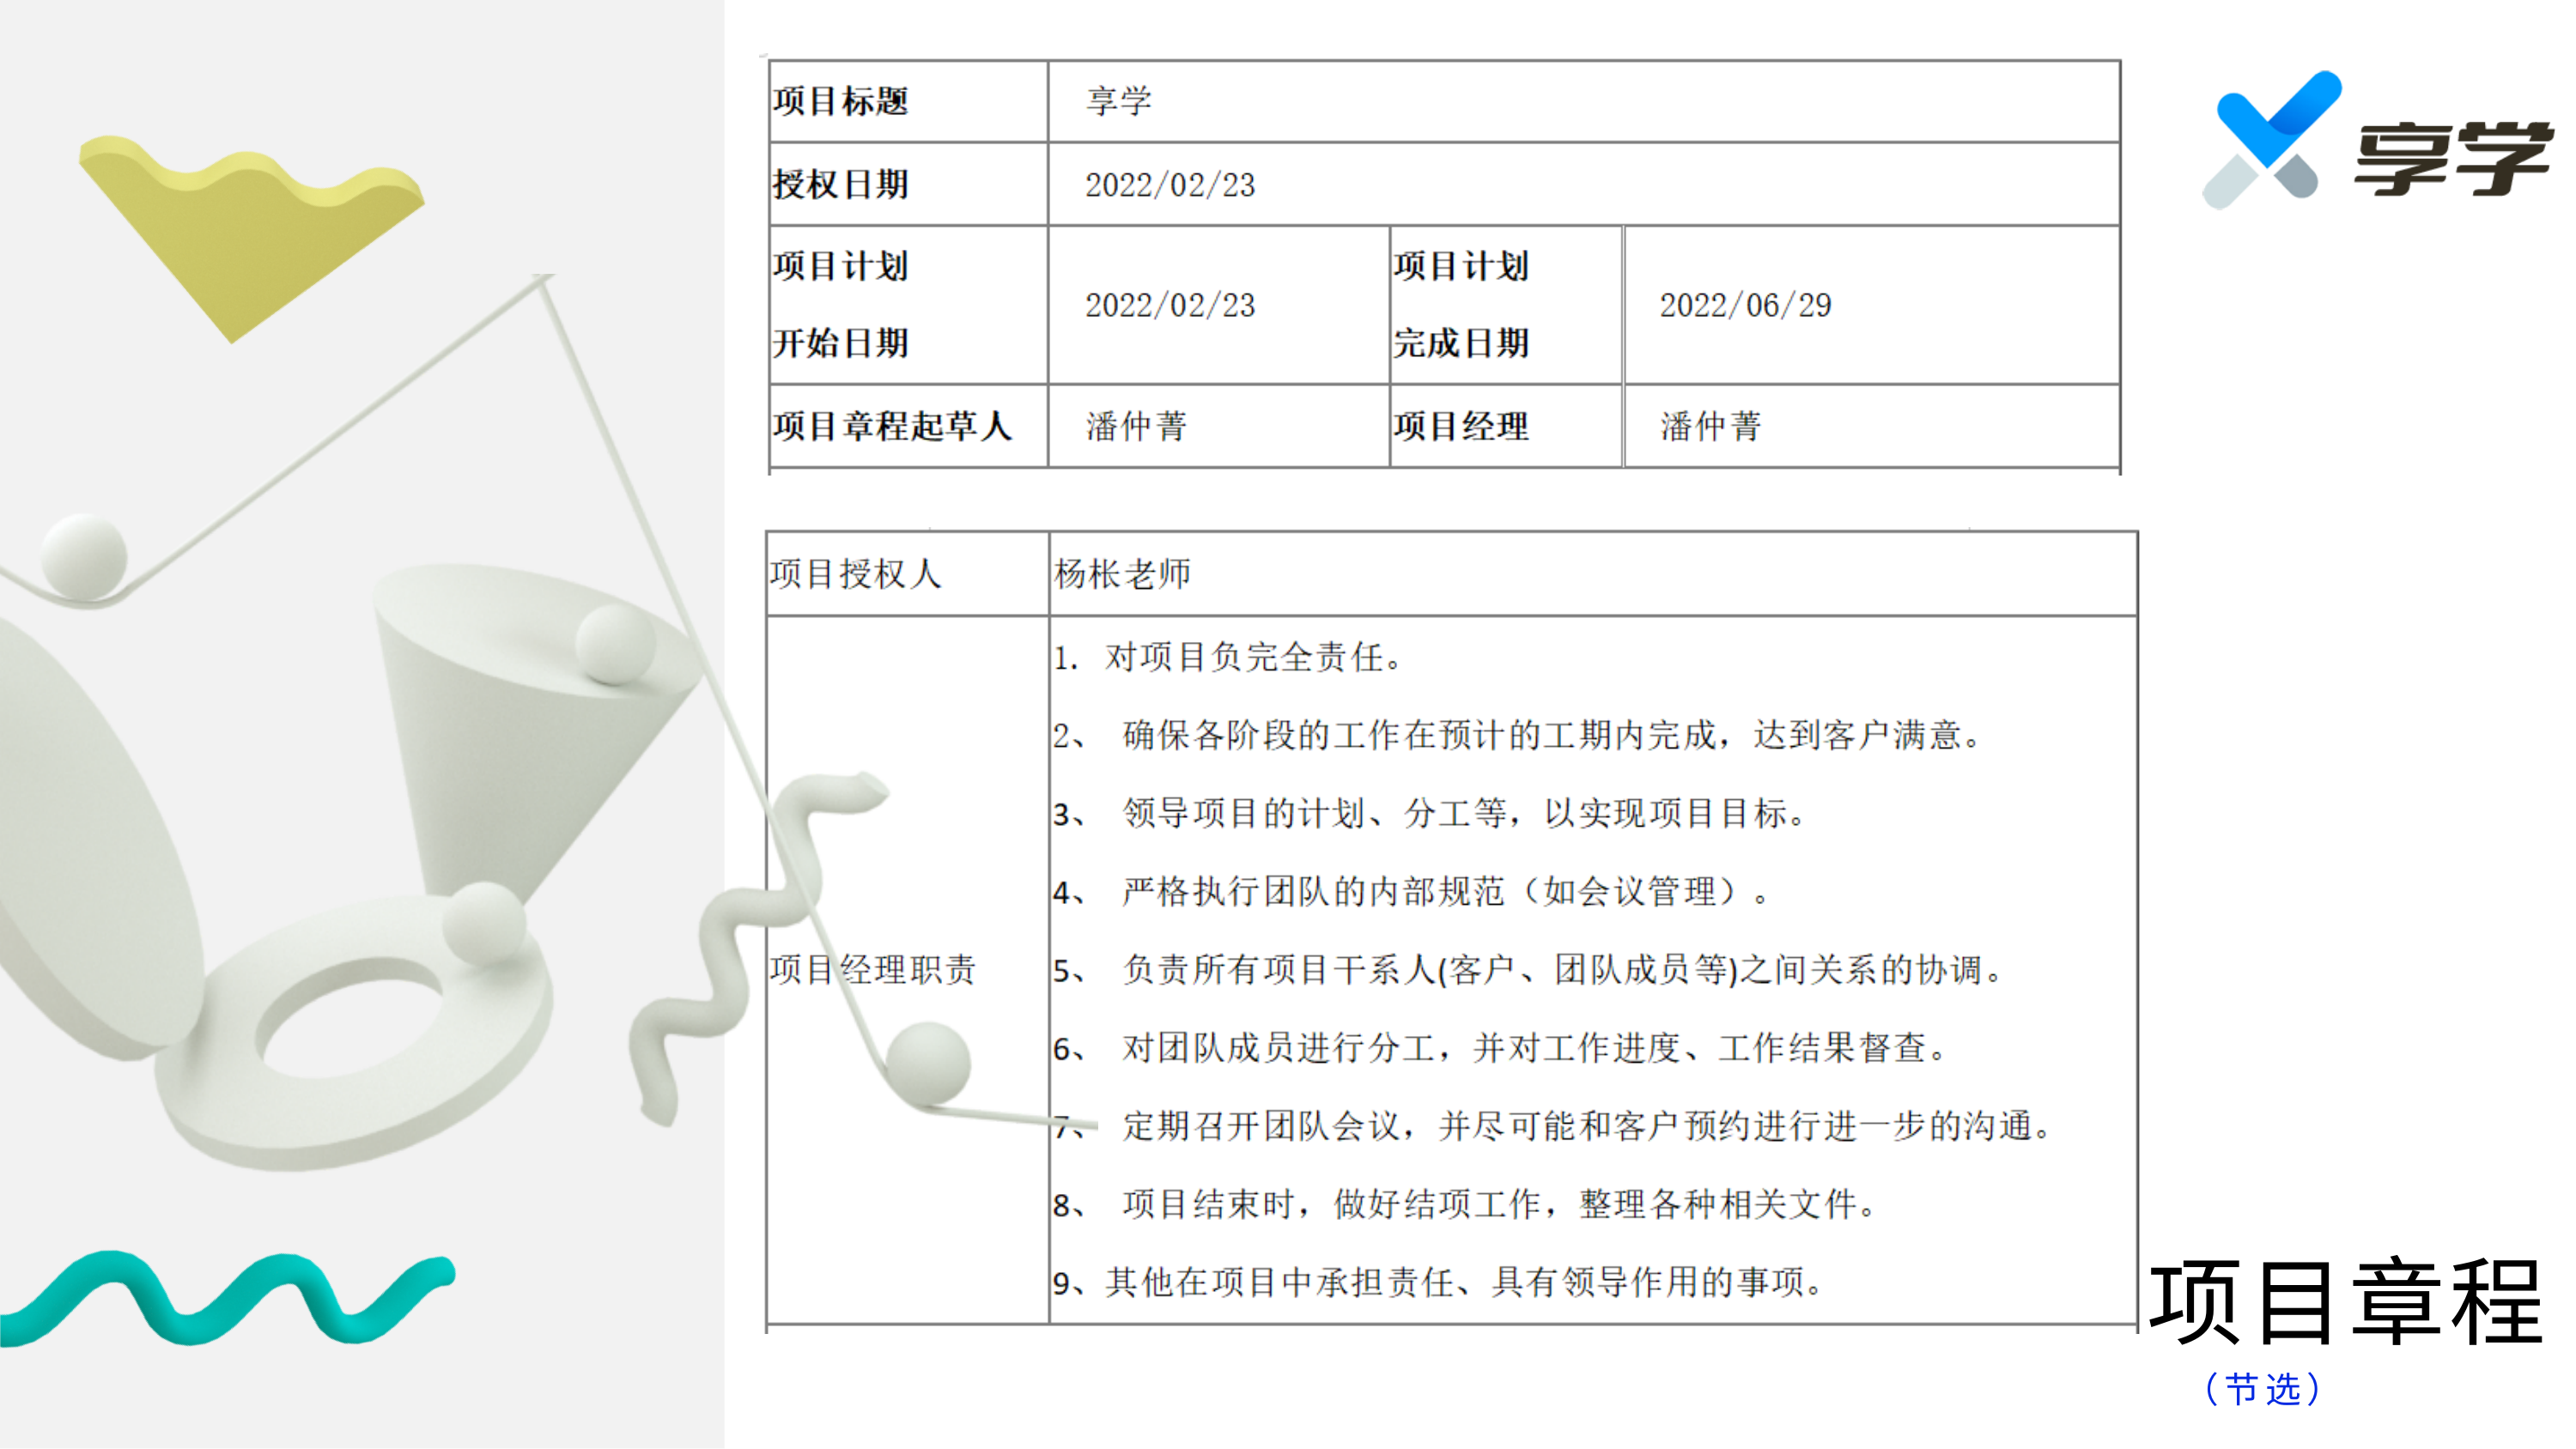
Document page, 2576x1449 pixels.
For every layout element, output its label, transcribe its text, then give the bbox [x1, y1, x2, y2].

picture [1098, 526, 2146, 1334]
picture [759, 53, 2133, 476]
picture [2162, 24, 2576, 265]
text_box 项目章程 （节选） [2145, 1212, 2576, 1410]
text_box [0, 0, 1098, 1449]
